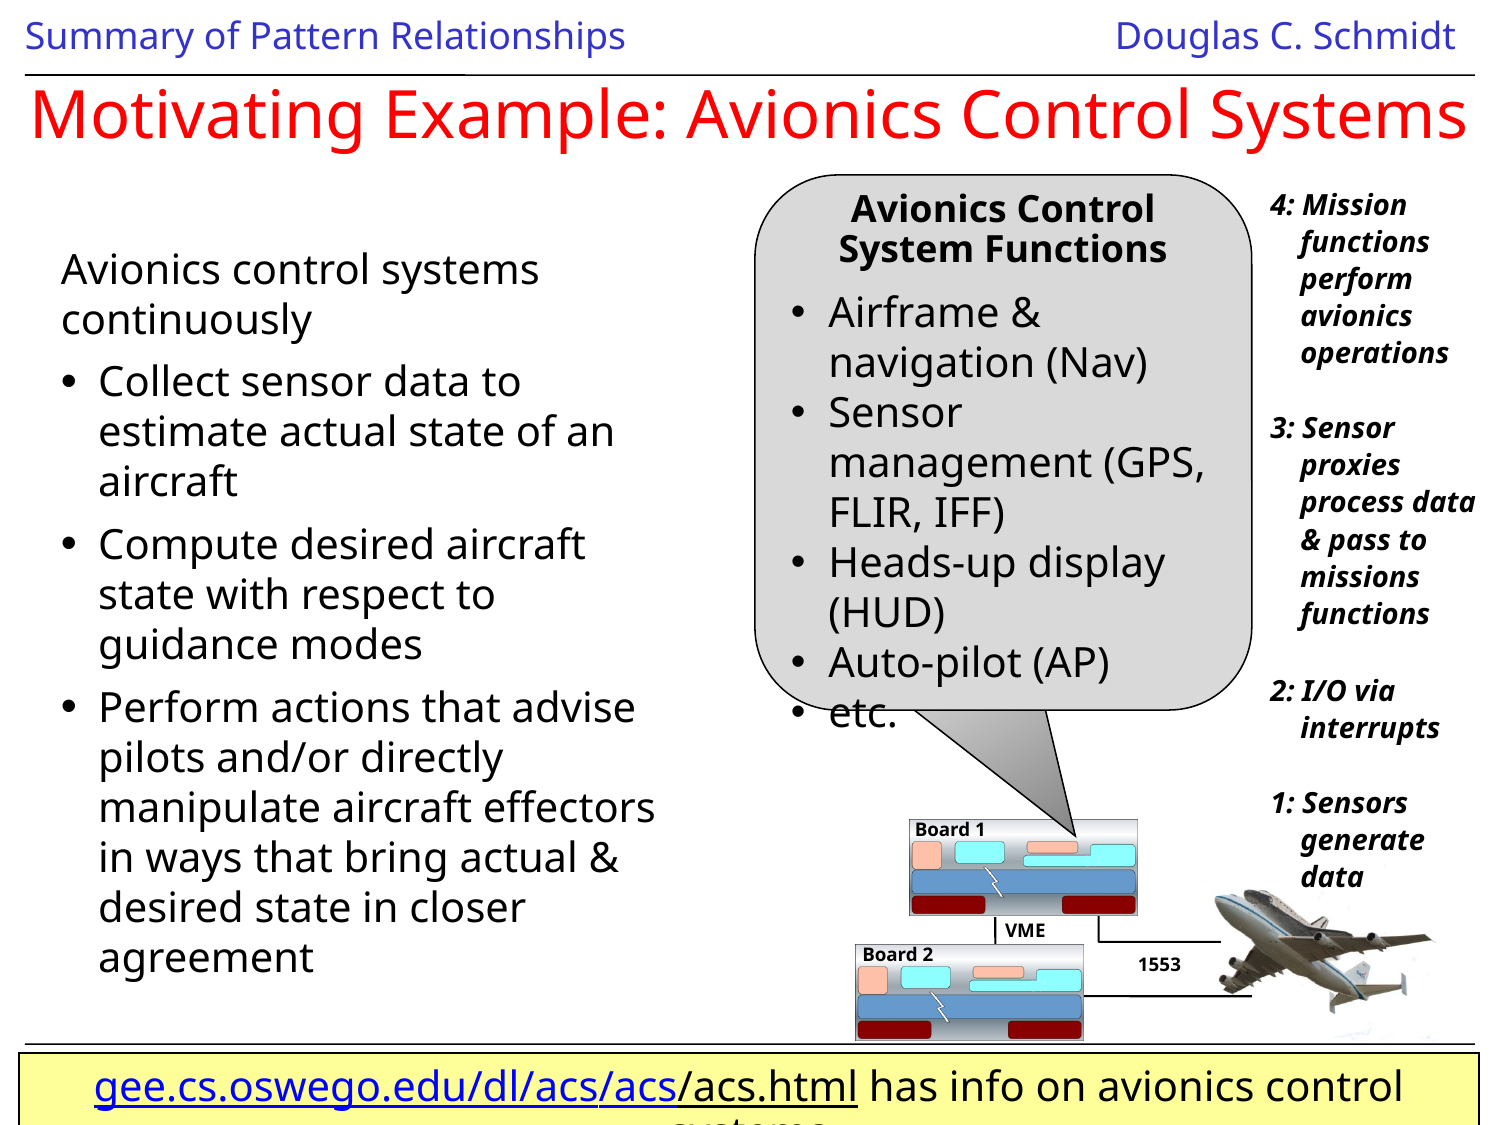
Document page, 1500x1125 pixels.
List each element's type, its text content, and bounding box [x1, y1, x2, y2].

text_box [754, 193, 786, 684]
text_box [804, 174, 1203, 182]
text_box Board 2 [847, 937, 948, 973]
text_box 4: Mission functions perform avionics operations [1255, 182, 1500, 378]
text_box gee.cs.oswego.edu/dl/acs/acs/acs.html has info on avionics control systems [18, 1053, 1479, 1125]
text_box Airframe & navigation (Nav) Sensor management (GPS, FLIR, IFF) Heads-up display (HUD) Auto-pilot (AP) etc. [777, 234, 1229, 743]
text_box 1: Sensors generate data [1255, 780, 1500, 902]
text_box [956, 743, 1072, 818]
text_box 3: Sensor proxies process data & pass to missions functions [1255, 405, 1500, 639]
text_box [2, 1048, 1500, 1125]
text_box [1201, 864, 1437, 1043]
text_box 1553 [1123, 947, 1196, 983]
text_box Avionics Control System Functions [786, 182, 1221, 279]
text_box Avionics control systems continuously Collect sensor data to estimate actual state of an aircraft Compute desired aircraft state with respect to guidance modes Perform actions that advise pilots and/or directly manipulate aircraft effectors in ways that bring actual & desired state in closer agreement [46, 235, 691, 988]
picture [854, 944, 1084, 1041]
text_box [1221, 193, 1252, 685]
text_box Board 1 [900, 812, 1001, 848]
text_box VME [990, 924, 1061, 943]
title Motivating Example: Avionics Control Systems [13, 64, 1487, 160]
picture [909, 819, 1138, 917]
text_box 2: I/O via interrupts [1255, 668, 1475, 753]
text_box [1098, 875, 1196, 942]
